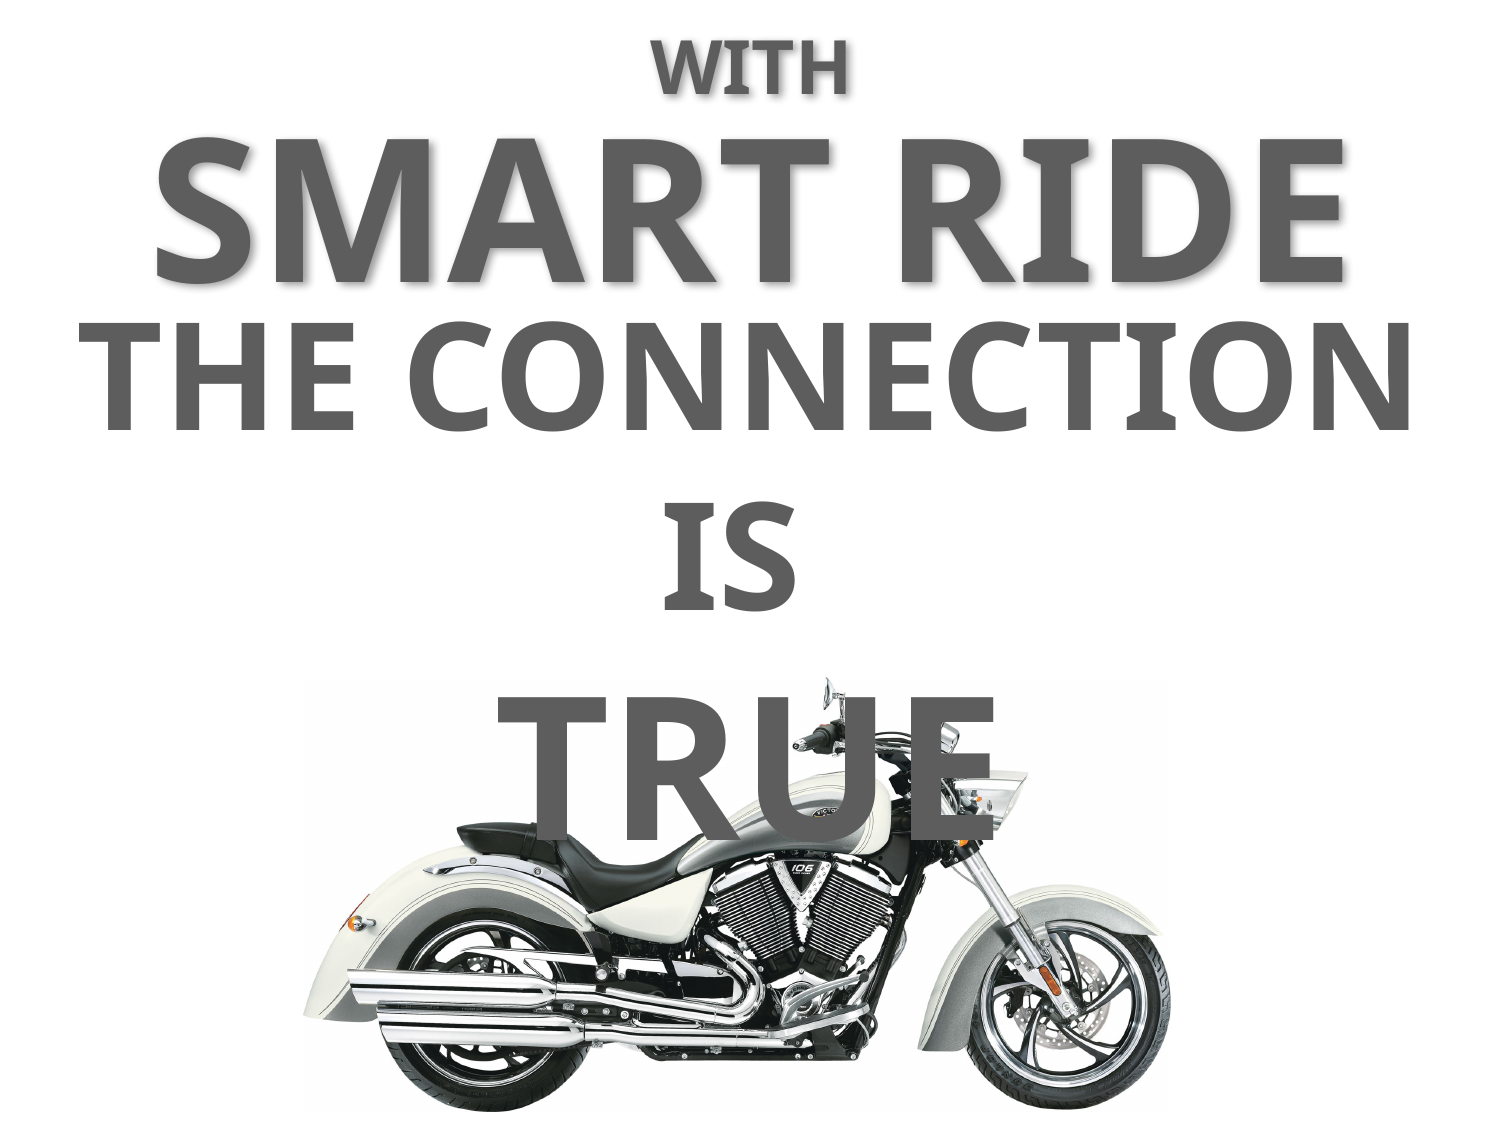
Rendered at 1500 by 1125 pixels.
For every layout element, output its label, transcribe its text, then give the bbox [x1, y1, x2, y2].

text_box THE CONNECTION IS TRUE [0, 273, 1500, 888]
picture [302, 677, 1171, 1112]
text_box WITH [16, 12, 1487, 118]
text_box SMART RIDE [16, 123, 1487, 273]
